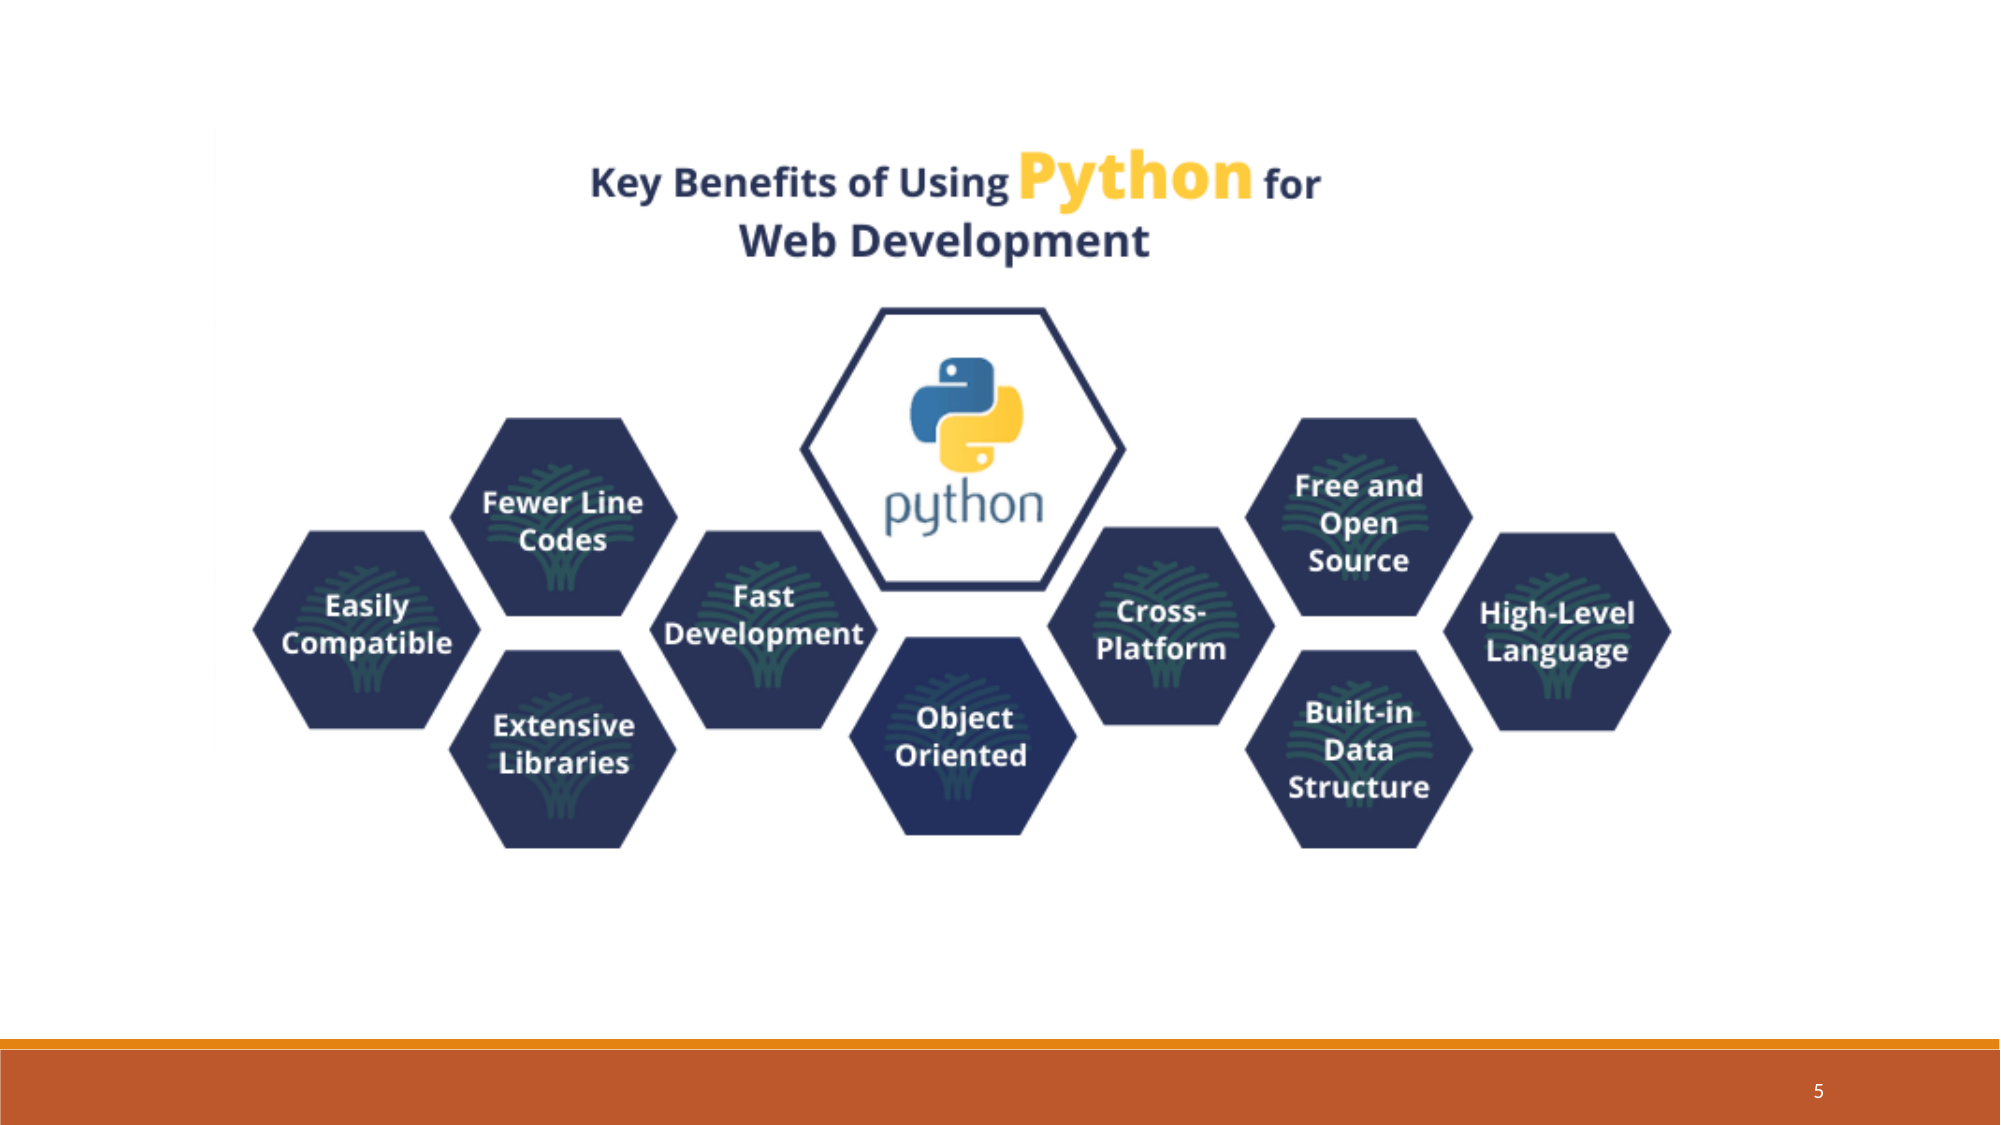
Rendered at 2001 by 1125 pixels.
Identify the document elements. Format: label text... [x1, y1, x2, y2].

picture [214, 126, 1712, 876]
slide_number 5 [1624, 1059, 1840, 1120]
